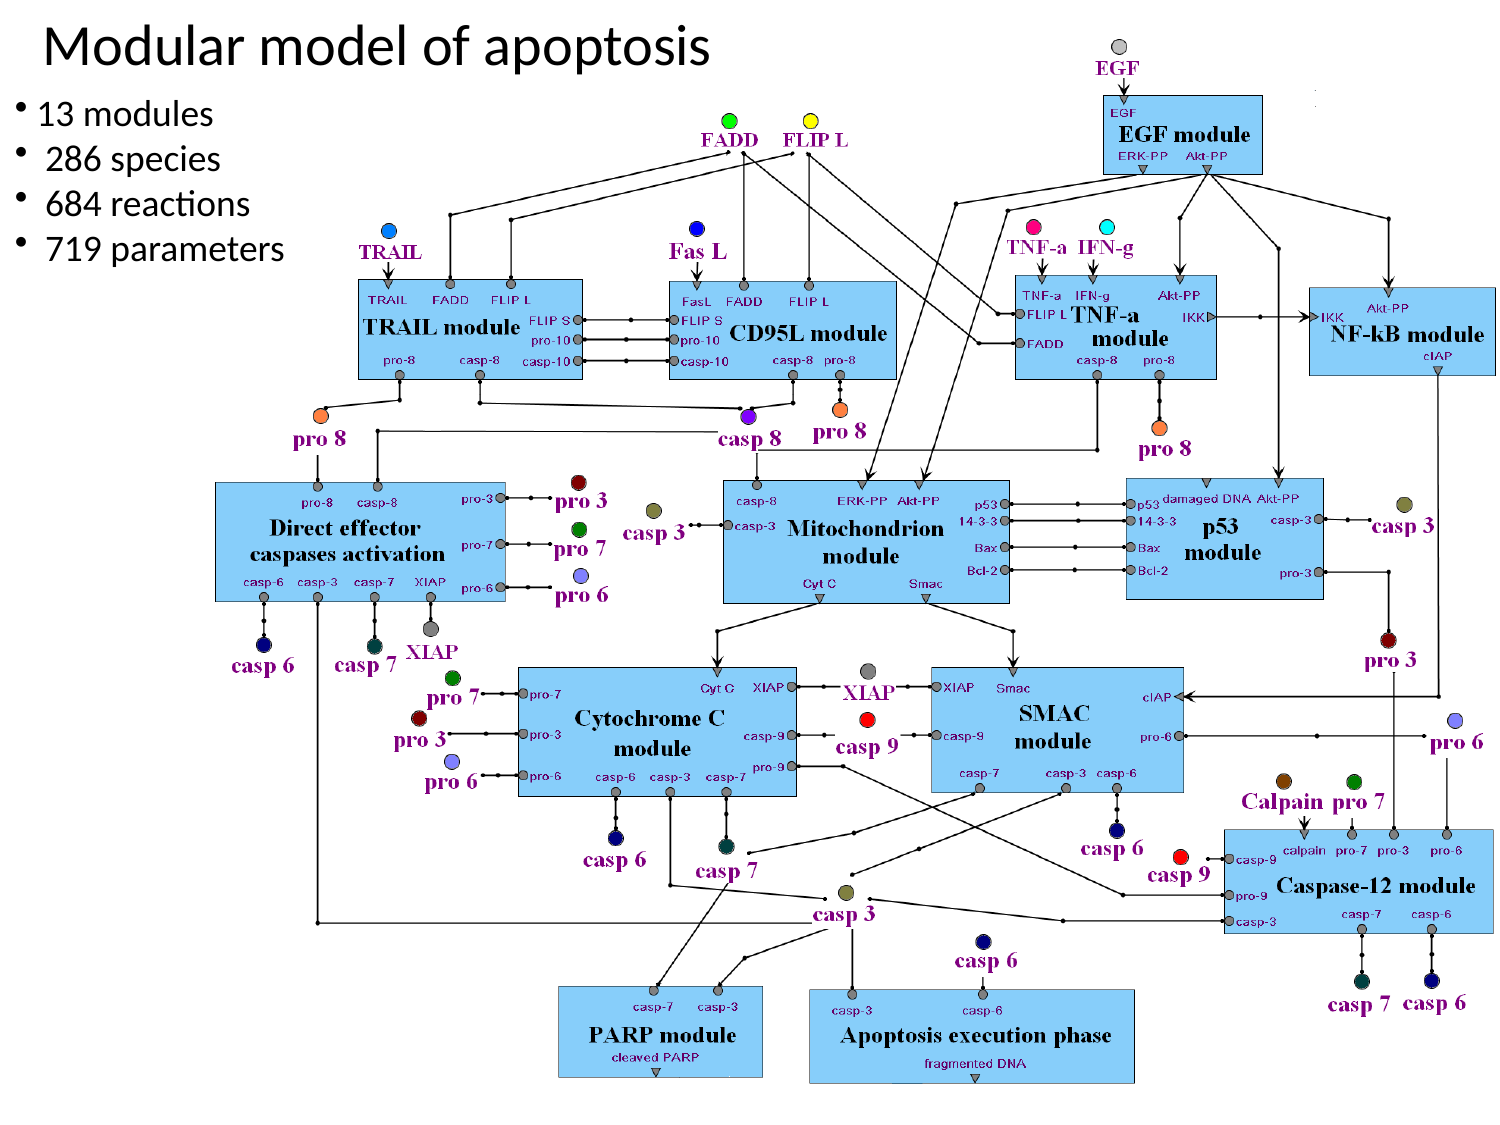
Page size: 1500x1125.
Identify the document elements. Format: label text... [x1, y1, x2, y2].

text_box Modular model of apoptosis [28, 0, 728, 81]
picture [207, 33, 1500, 1091]
text_box 13 modules 286 species 684 reactions 719 parameters [0, 81, 202, 277]
